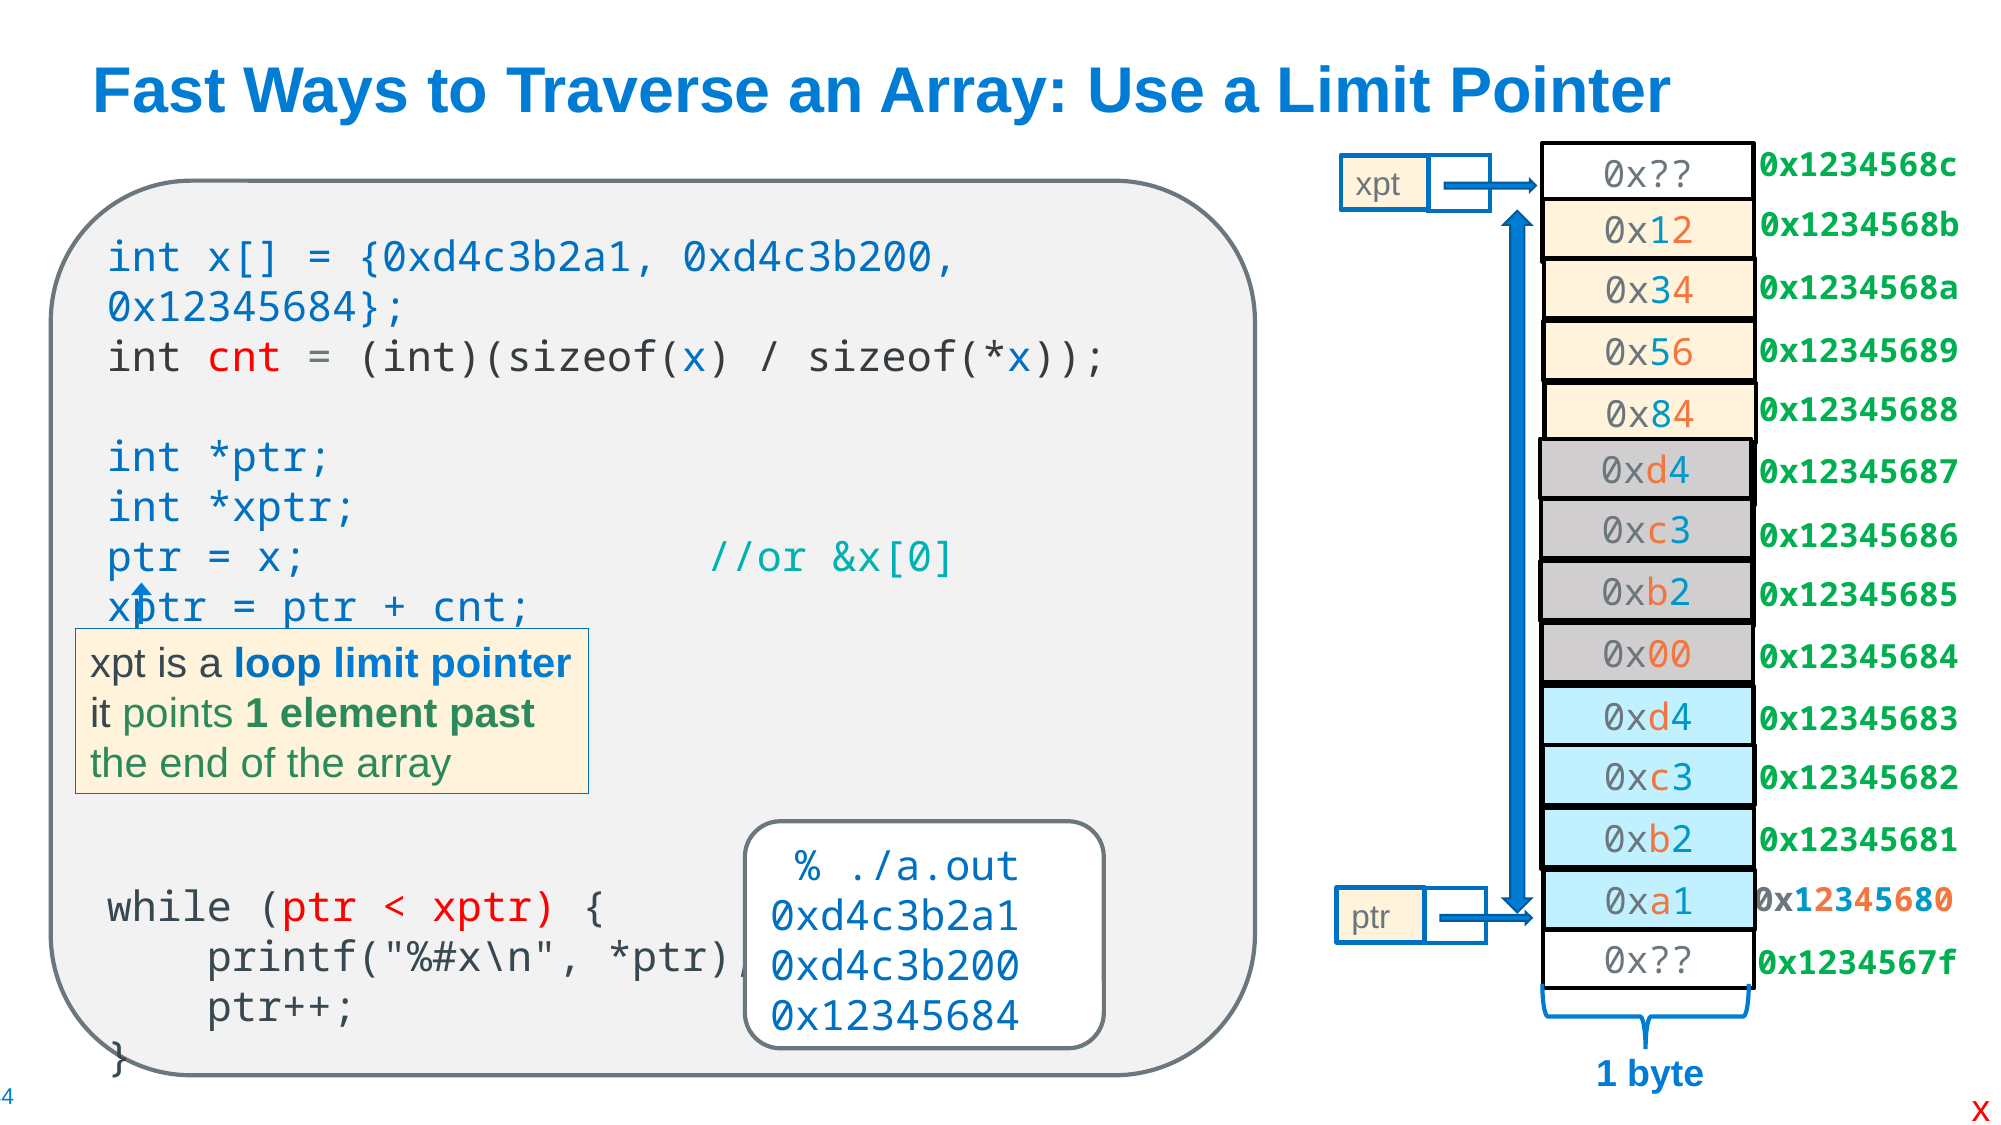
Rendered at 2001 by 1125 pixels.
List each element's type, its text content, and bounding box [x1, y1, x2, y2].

text_box 0x12345681 [1756, 810, 1974, 866]
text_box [1542, 685, 1756, 931]
text_box 0x12345689 [1757, 322, 1974, 377]
text_box 0x1234568c [1743, 136, 1974, 191]
text_box [1541, 983, 1750, 1042]
text_box 0x12345683 [1756, 689, 1974, 745]
text_box 0x12345682 [1757, 748, 1974, 804]
text_box 0x?? [1542, 142, 1754, 197]
text_box int x[] = {0xd4c3b2a1, 0xd4c3b200, 0x12345684}; int cnt = (int)(sizeof(x) / sizeof(*x)); int *ptr; int *xptr; ptr = x; //or &x[0] xptr = ptr + cnt; while (ptr < xptr) { printf("%#x\n", *ptr); ptr++; } [50, 180, 1255, 1076]
title Fast Ways to Traverse an Array: Use a Limit Pointer [77, 44, 1803, 134]
text_box 0x12345686 [1754, 506, 1974, 562]
text_box 0x12345680 [1757, 870, 1969, 926]
text_box [1500, 209, 1534, 914]
text_box [1491, 177, 1538, 195]
text_box 1 byte [1581, 1042, 1720, 1102]
text_box 0x12345685 [1754, 565, 1974, 621]
text_box [1487, 909, 1534, 927]
text_box % ./a.out 0xd4c3b2a1 0xd4c3b200 0x12345684 [744, 821, 1104, 1049]
text_box 0x?? [1542, 932, 1755, 983]
text_box 0x12345684 [1755, 627, 1974, 683]
text_box 0x12345688 [1757, 380, 1974, 436]
text_box 0x1234567f [1742, 933, 1973, 989]
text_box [1543, 198, 1756, 444]
text_box 0x12345687 [1756, 442, 1974, 498]
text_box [1540, 438, 1753, 684]
text_box xpt is a loop limit pointer it points 1 element past the end of the array [75, 628, 589, 794]
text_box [1336, 887, 1487, 944]
text_box 0x1234568b [1754, 195, 1975, 251]
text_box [1340, 155, 1491, 211]
text_box x [1956, 1076, 2000, 1125]
text_box 0x1234568a [1757, 258, 1974, 314]
